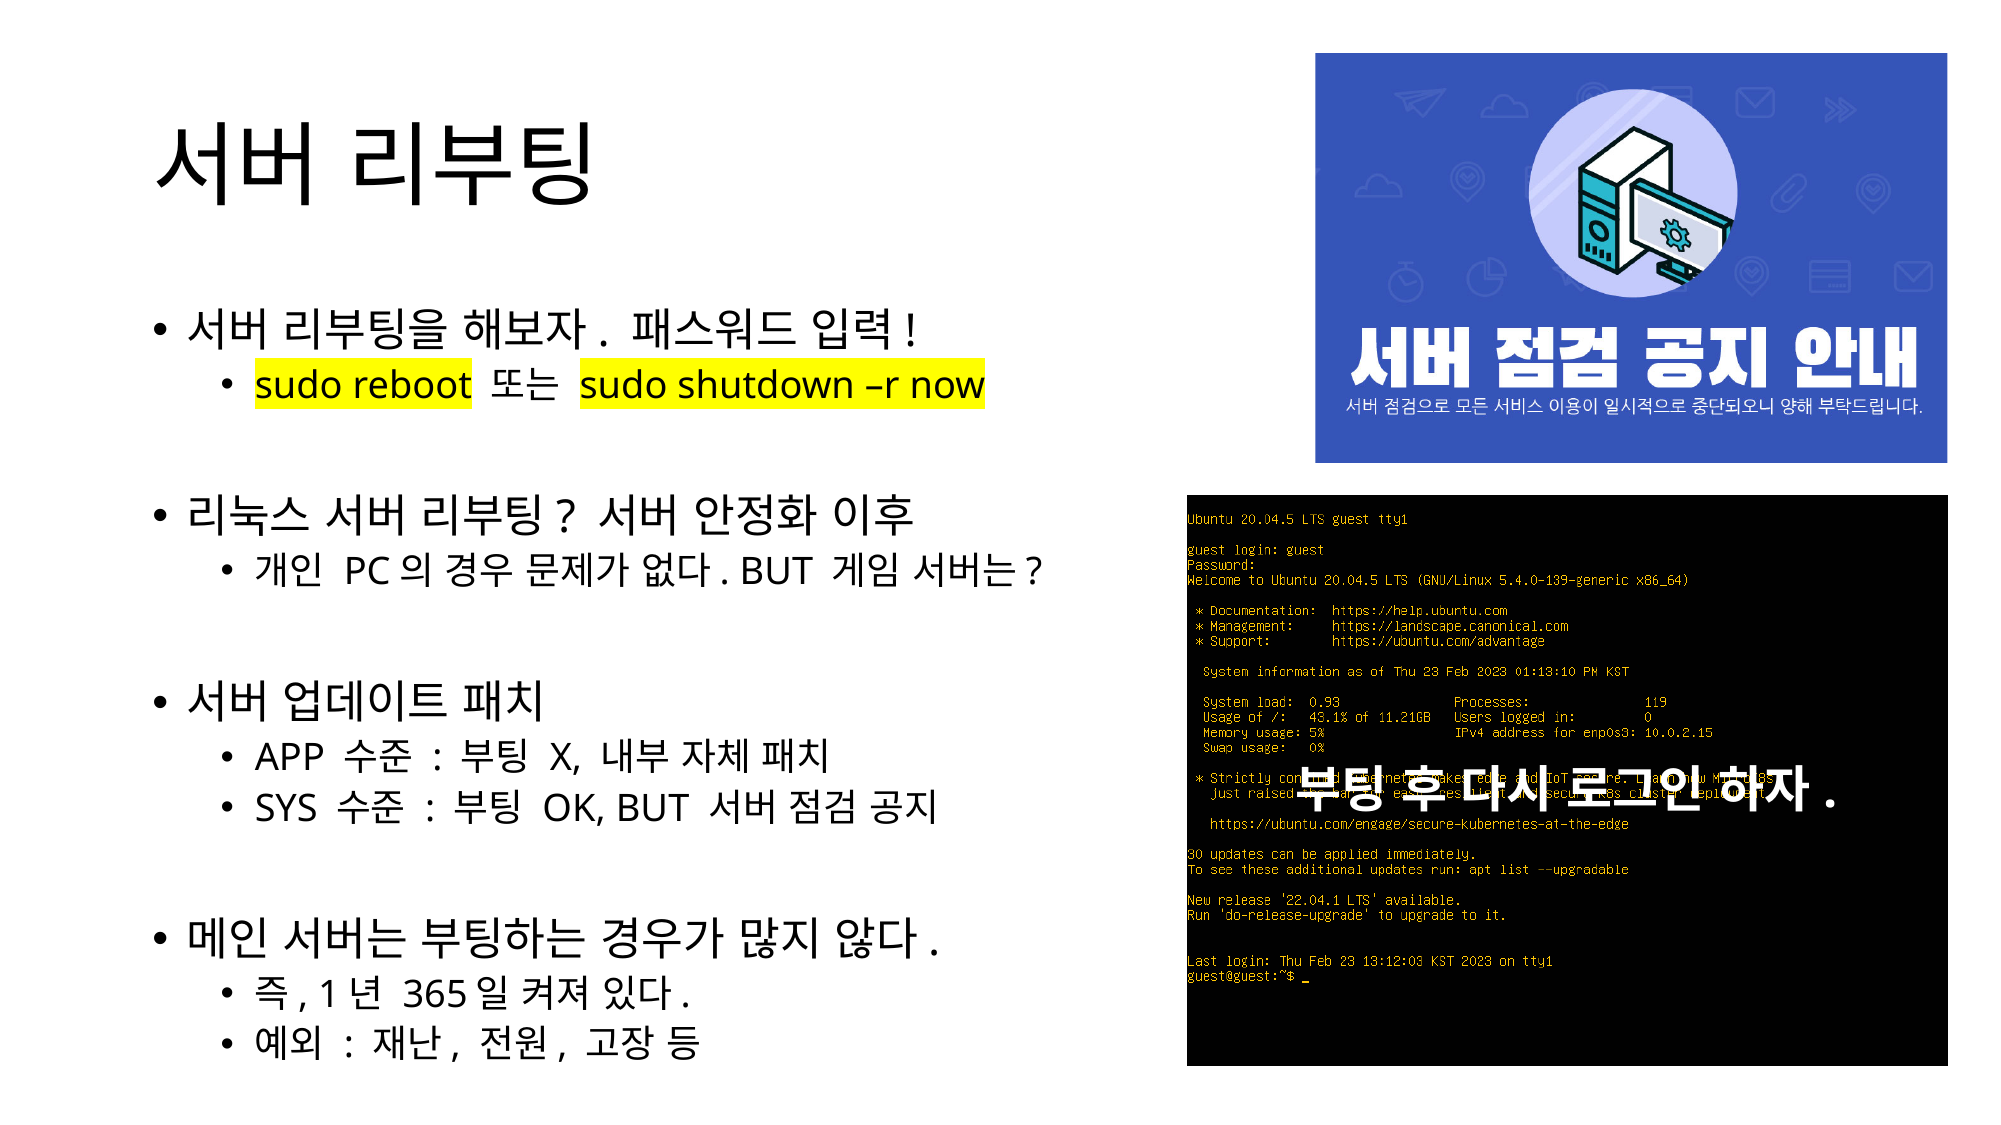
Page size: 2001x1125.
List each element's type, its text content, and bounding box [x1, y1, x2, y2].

title 서버 리부팅 [137, 59, 1315, 278]
list 서버 리부팅을 해보자. 패스워드 입력! sudo reboot 또는 sudo shutdown –r now 리눅스 서버 리부팅? 서버 안정화 이후 개인 PC의 경우 문제가 없다. BUT 게임 서버는? 서버 업데이트 패치 APP 수준 : 부팅 X, 내부 자체 패치 SYS 수준 : 부팅 OK, BUT 서버 점검 공지 메인 서버는 부팅하는 경우가 많지 않다. 즉, 1년 365일 켜져 있다. 예외 : 재난, 전원, 고장 등 [137, 299, 1810, 1078]
picture [1187, 495, 1948, 1066]
picture [1315, 53, 1948, 463]
